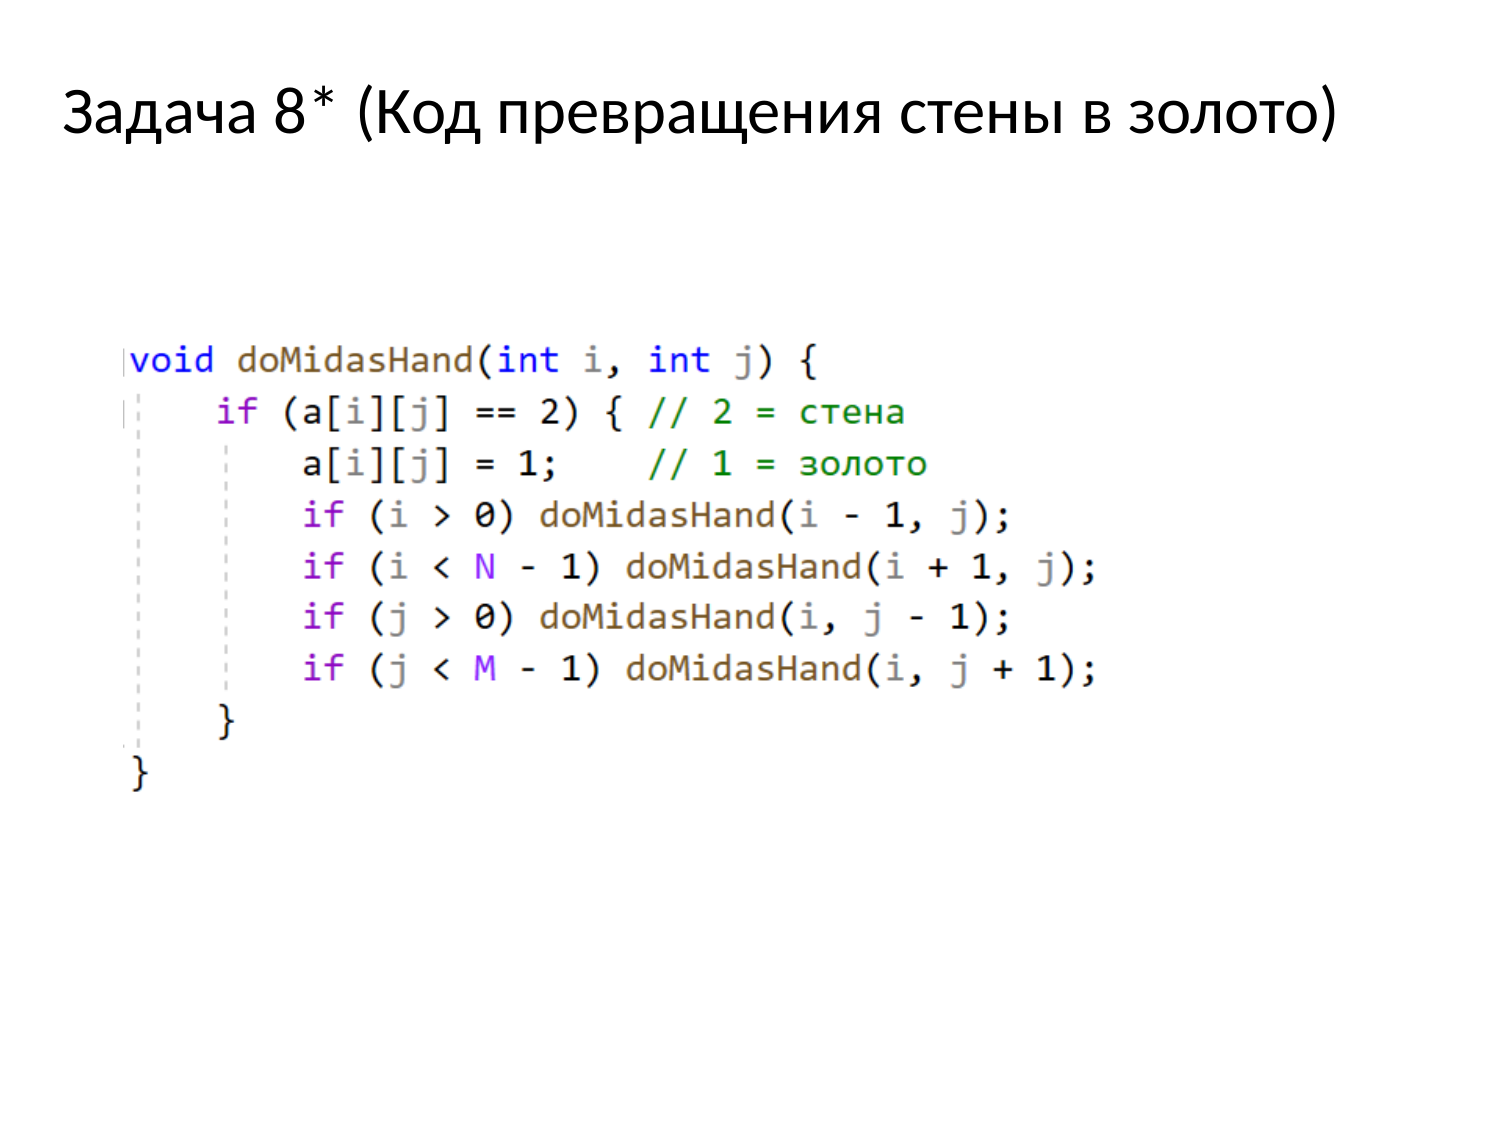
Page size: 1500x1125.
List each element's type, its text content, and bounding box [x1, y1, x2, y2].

title Задача 8* (Код превращения стены в золото) [62, 58, 1413, 150]
picture [123, 330, 1109, 795]
